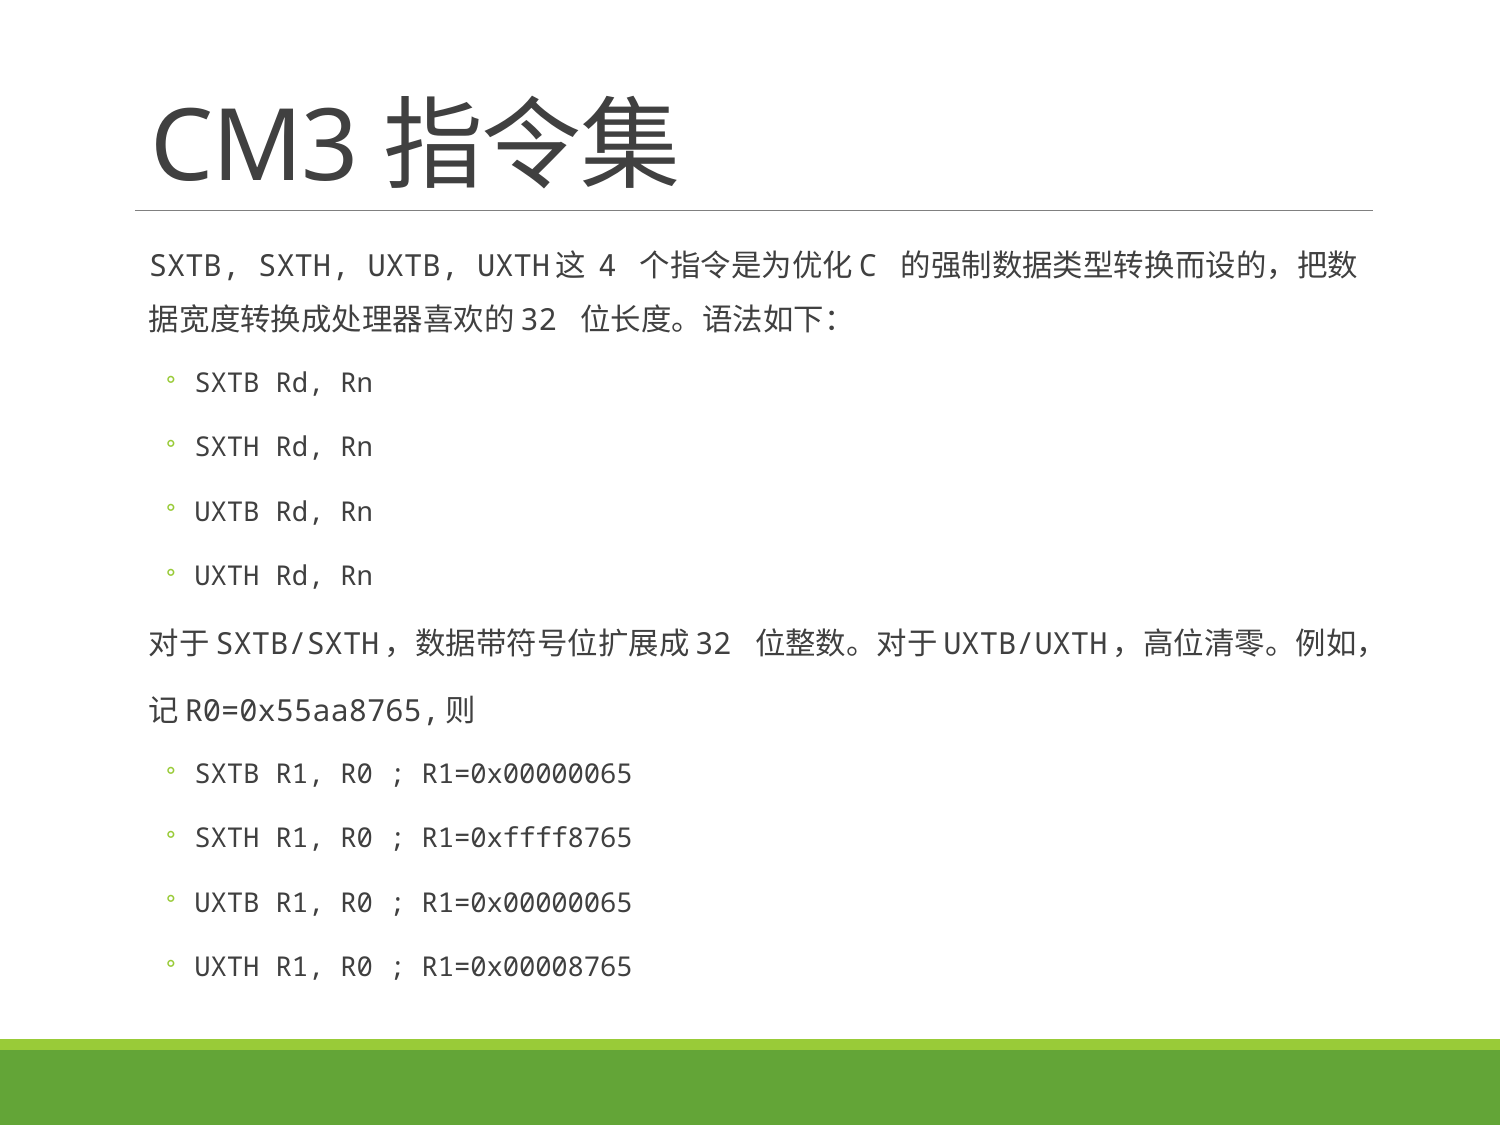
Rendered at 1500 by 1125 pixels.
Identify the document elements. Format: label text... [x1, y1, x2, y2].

list SXTB, SXTH, UXTB, UXTH这 4 个指令是为优化C 的强制数据类型转换而设的，把数据宽度转换成处理器喜欢的32 位长度。语法如下： SXTB Rd, Rn SXTH Rd, Rn UXTB Rd, Rn UXTH Rd, Rn 对于SXTB/SXTH，数据带符号位扩展成32 位整数。对于UXTB/UXTH，高位清零。例如， 记R0=0x55aa8765,则 SXTB R1, R0 ; R1=0x00000065 SXTH R1, R0 ; R1=0xffff8765 UXTB R1, R0 ; R1=0x00000065 UXTH R1, R0 ; R1=0x00008765 [135, 219, 1373, 1022]
title CM3指令集 [135, 47, 1373, 209]
